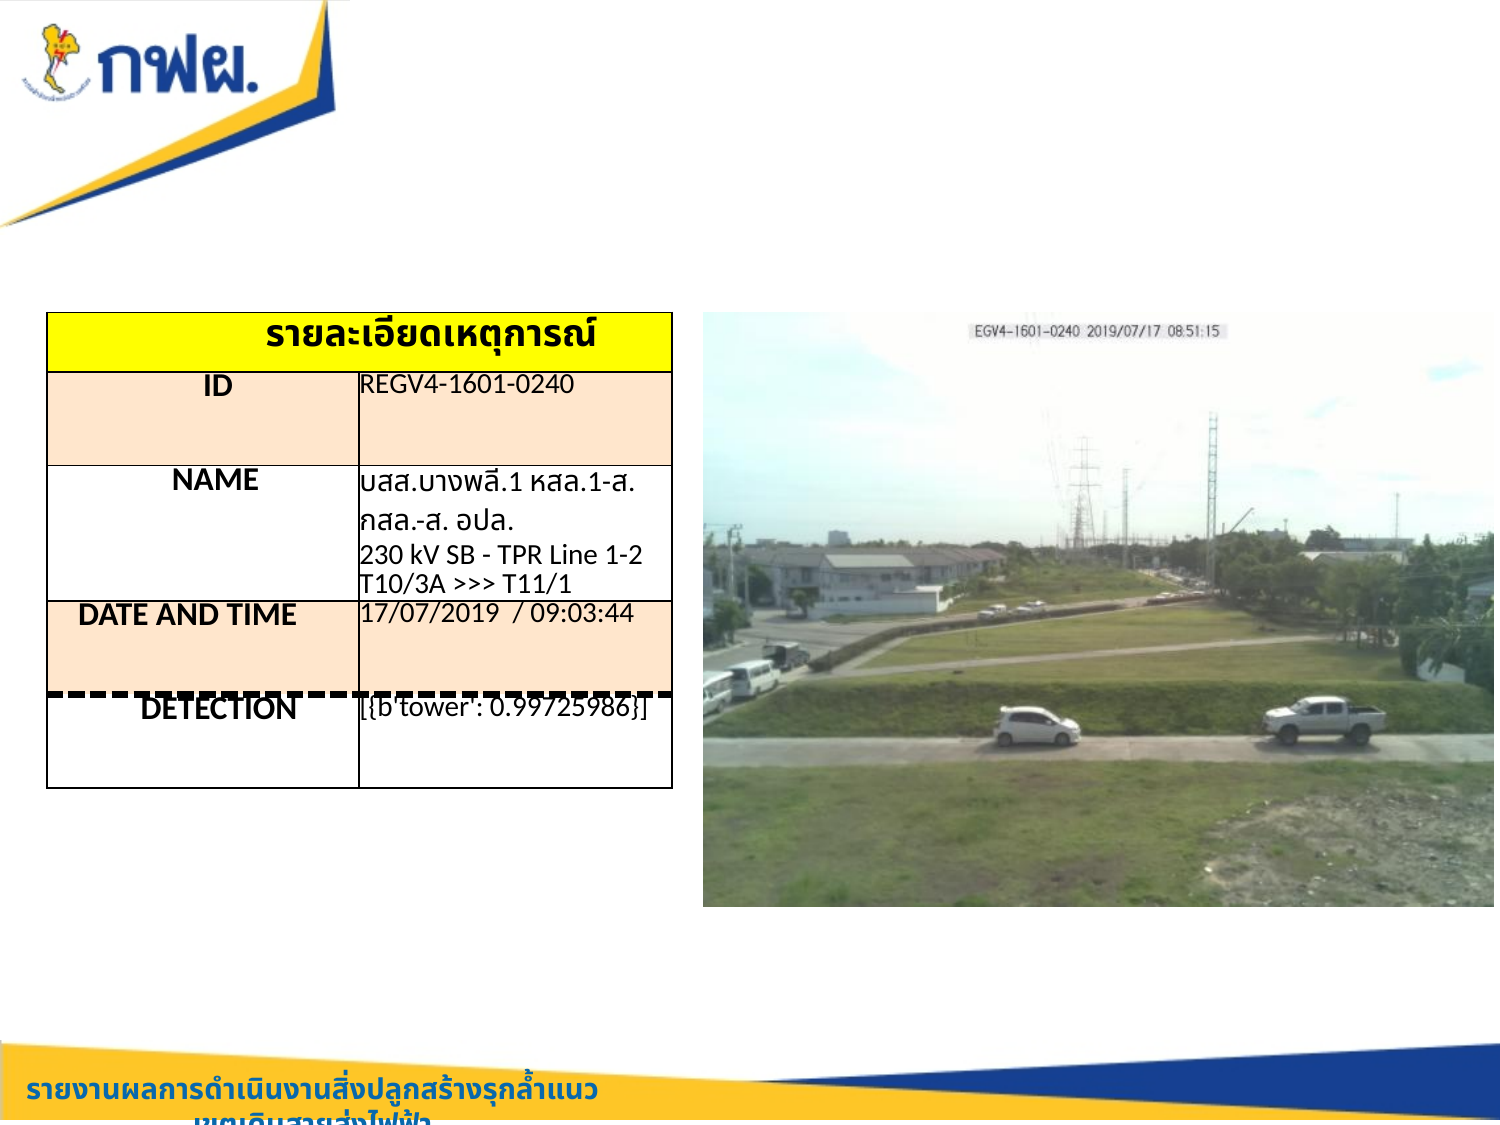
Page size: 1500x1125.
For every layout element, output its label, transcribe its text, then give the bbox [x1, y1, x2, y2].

picture [0, 0, 351, 235]
table_cell [{b'tower': 0.99725986}] [360, 694, 671, 787]
picture [702, 312, 1494, 907]
picture [0, 1040, 1500, 1120]
table_cell 17/07/2019 / 09:03:44 [360, 602, 671, 694]
table_cell DETECTION [48, 694, 358, 787]
table_cell DATE AND TIME [48, 602, 358, 694]
table_cell บสส.บางพลี.1 หสล.1-ส. กสล.-ส. อปล. 230 kV SB - TPR Line 1-2 T10/3A >>> T11/1 [360, 466, 671, 600]
table_cell ID [48, 373, 358, 465]
table_header รายละเอียดเหตุการณ์ [48, 313, 671, 371]
table_cell REGV4-1601-0240 [360, 373, 671, 465]
table_cell NAME [48, 466, 358, 600]
